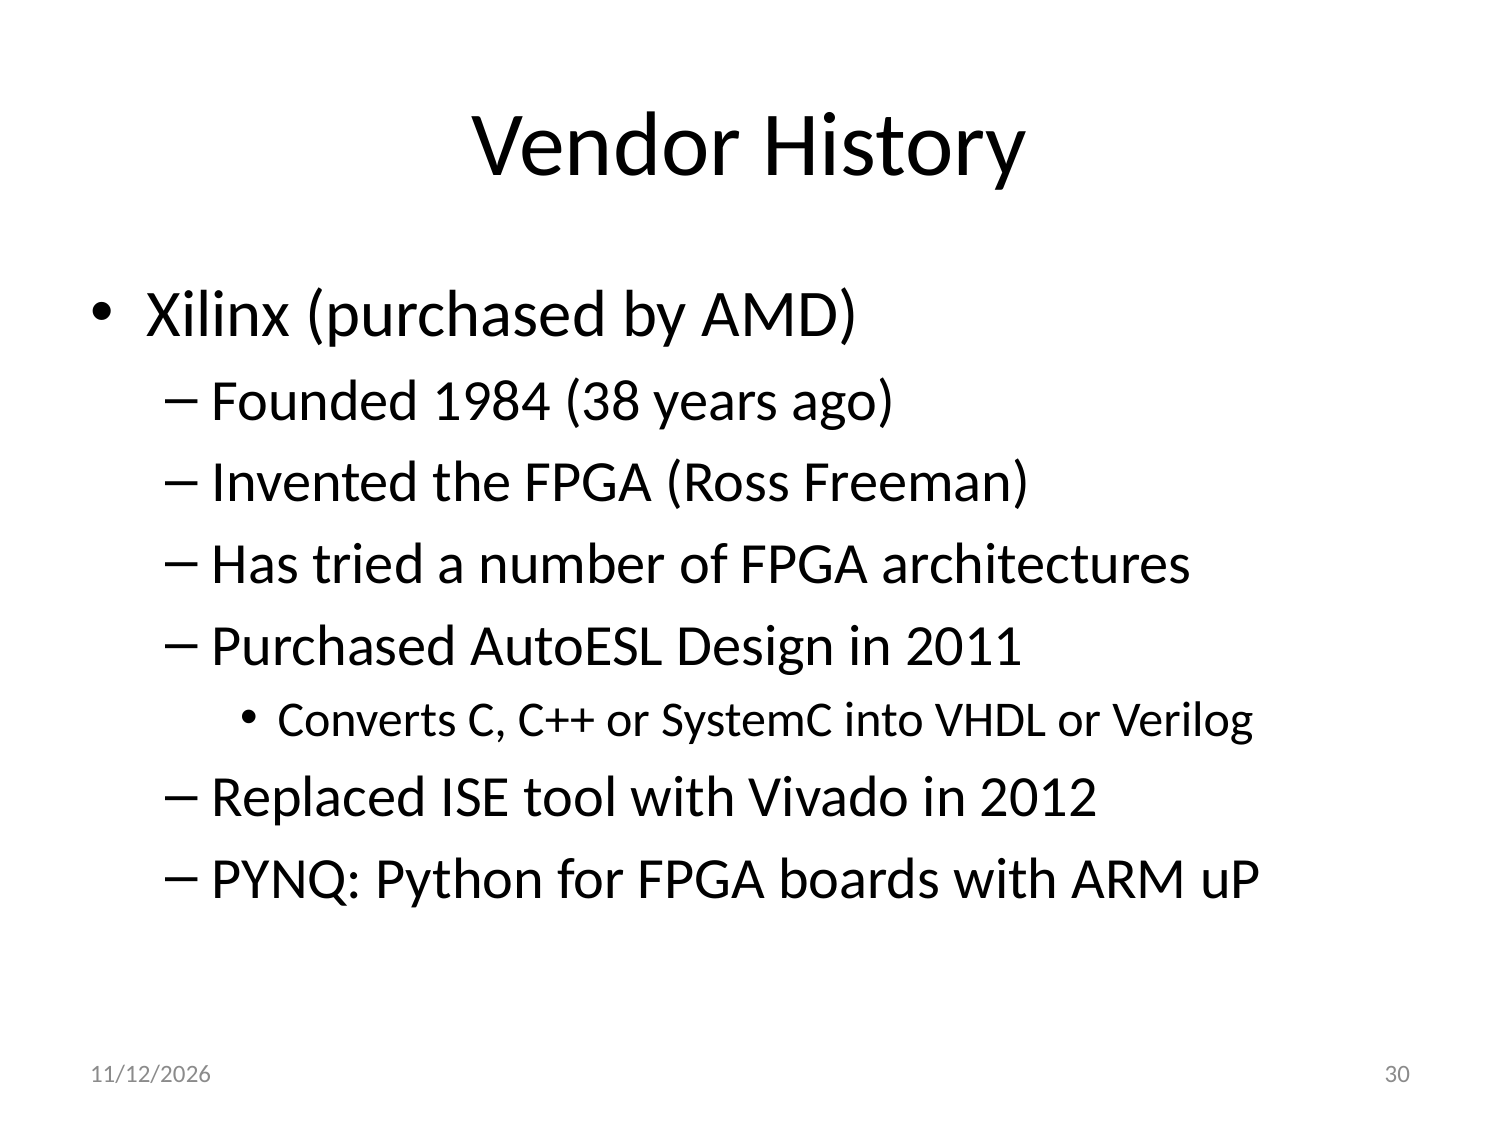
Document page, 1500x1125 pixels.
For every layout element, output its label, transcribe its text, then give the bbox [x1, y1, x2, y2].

list Xilinx (purchased by AMD) Founded 1984 (38 years ago) Invented the FPGA (Ross Freeman) Has tried a number of FPGA architectures Purchased AutoESL Design in 2011 Converts C, C++ or SystemC into VHDL or Verilog Replaced ISE tool with Vivado in 2012 PYNQ: Python for FPGA boards with ARM uP [75, 262, 1425, 1005]
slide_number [75, 1042, 425, 1103]
title Vendor History [75, 45, 1425, 233]
slide_number 30 [1074, 1042, 1425, 1103]
